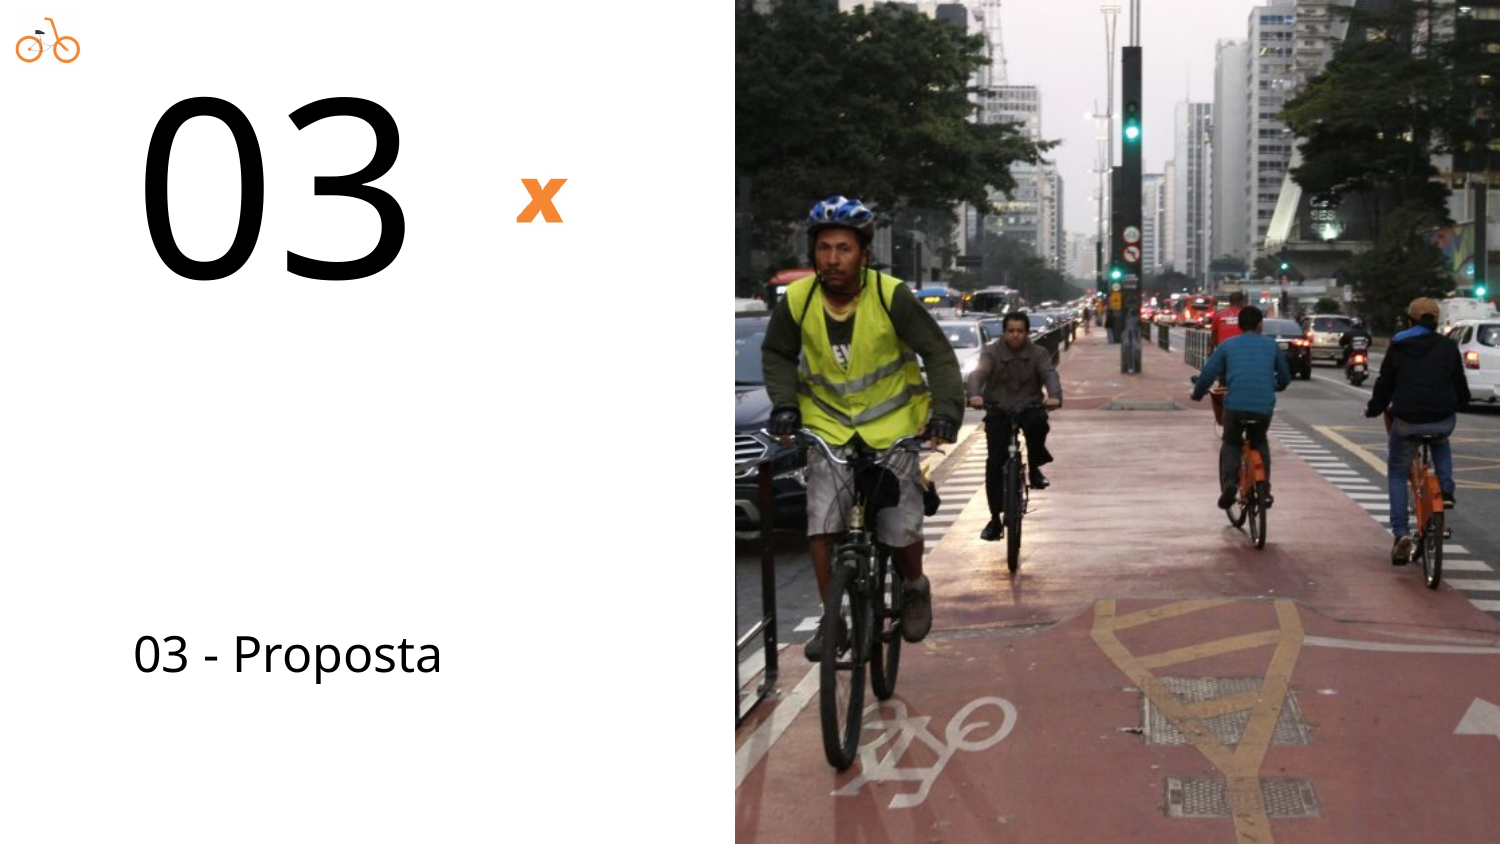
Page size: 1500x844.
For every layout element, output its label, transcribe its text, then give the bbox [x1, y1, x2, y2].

picture [14, 11, 82, 72]
picture [734, 0, 1500, 844]
title 03 - Proposta [118, 604, 729, 698]
picture [516, 165, 571, 234]
title 03 [118, 88, 669, 344]
